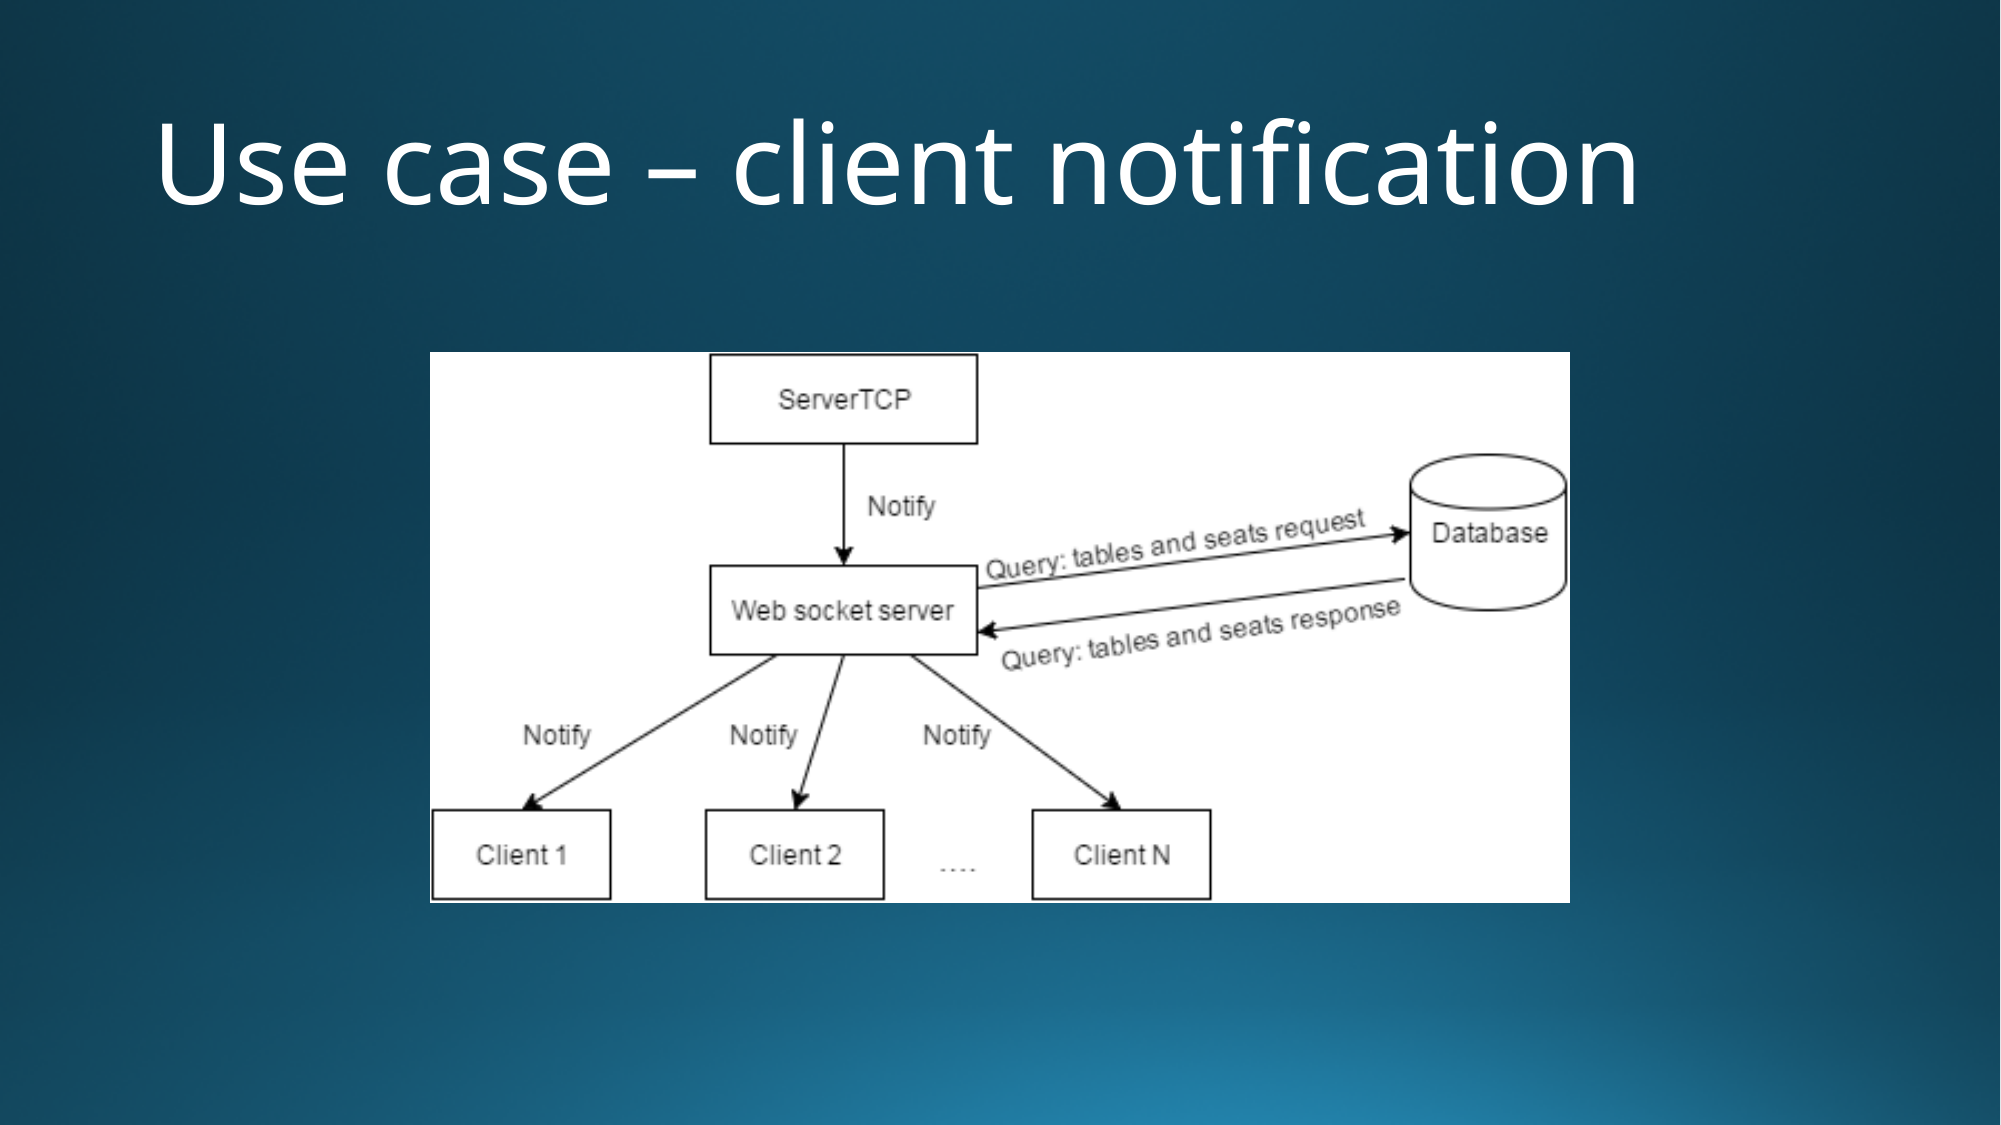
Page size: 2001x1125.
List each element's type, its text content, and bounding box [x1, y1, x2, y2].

title Use case – client notification [137, 59, 1863, 278]
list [430, 352, 1570, 903]
picture [0, 0, 2001, 1125]
